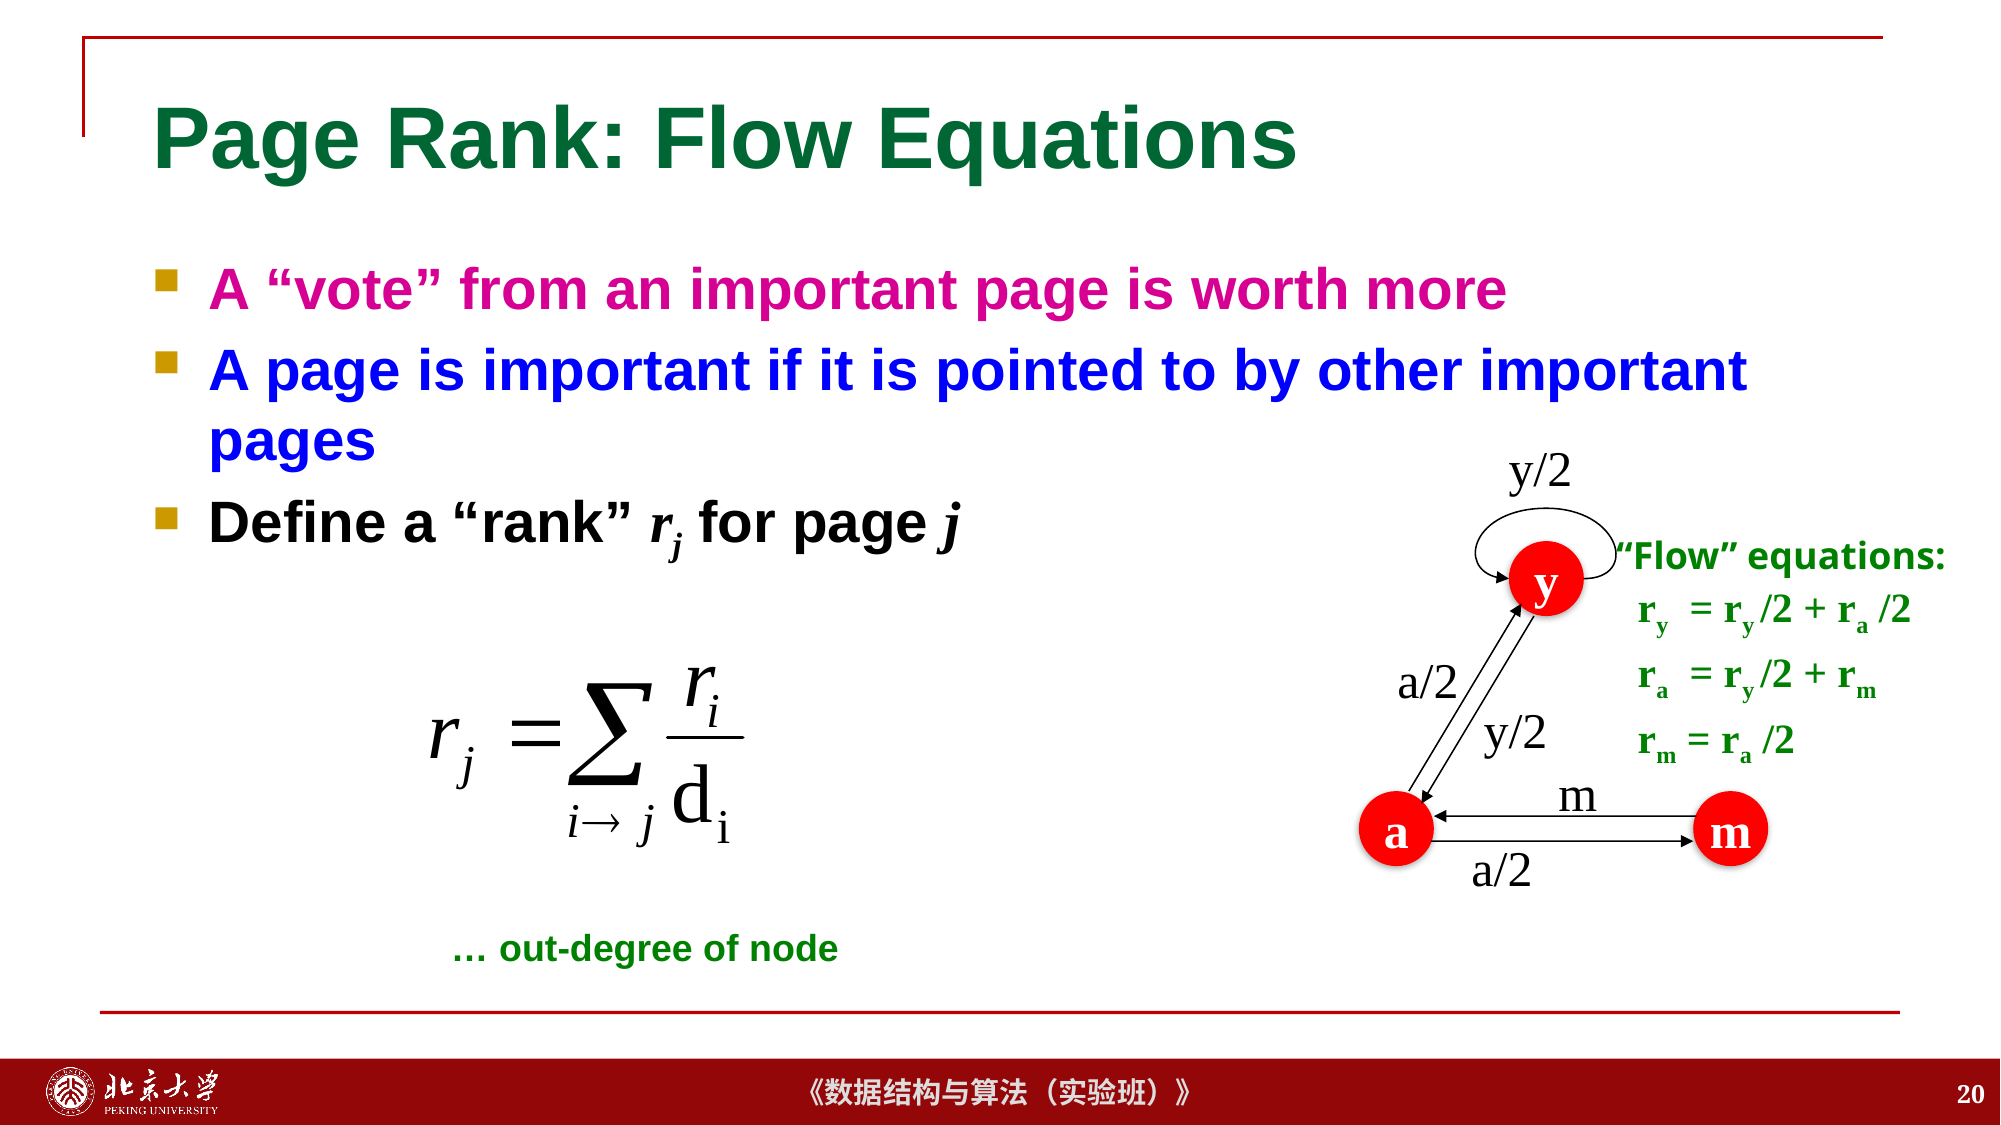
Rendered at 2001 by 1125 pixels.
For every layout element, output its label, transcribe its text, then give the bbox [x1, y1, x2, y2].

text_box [414, 626, 762, 863]
slide_number 20 [1550, 1065, 2000, 1125]
text_box “Flow” equations: [1774, 524, 1961, 573]
list A “vote” from an important page is worth more A page is important if it is pointed to by other important pages Define a “rank” rj for page j [137, 243, 1863, 1017]
title Page Rank: Flow Equations [137, 59, 1863, 209]
picture [46, 1067, 218, 1116]
text_box ry = ry /2 + ra /2 ra = ry /2 + rm rm = ra /2 [1774, 573, 1961, 776]
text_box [1358, 428, 1769, 905]
